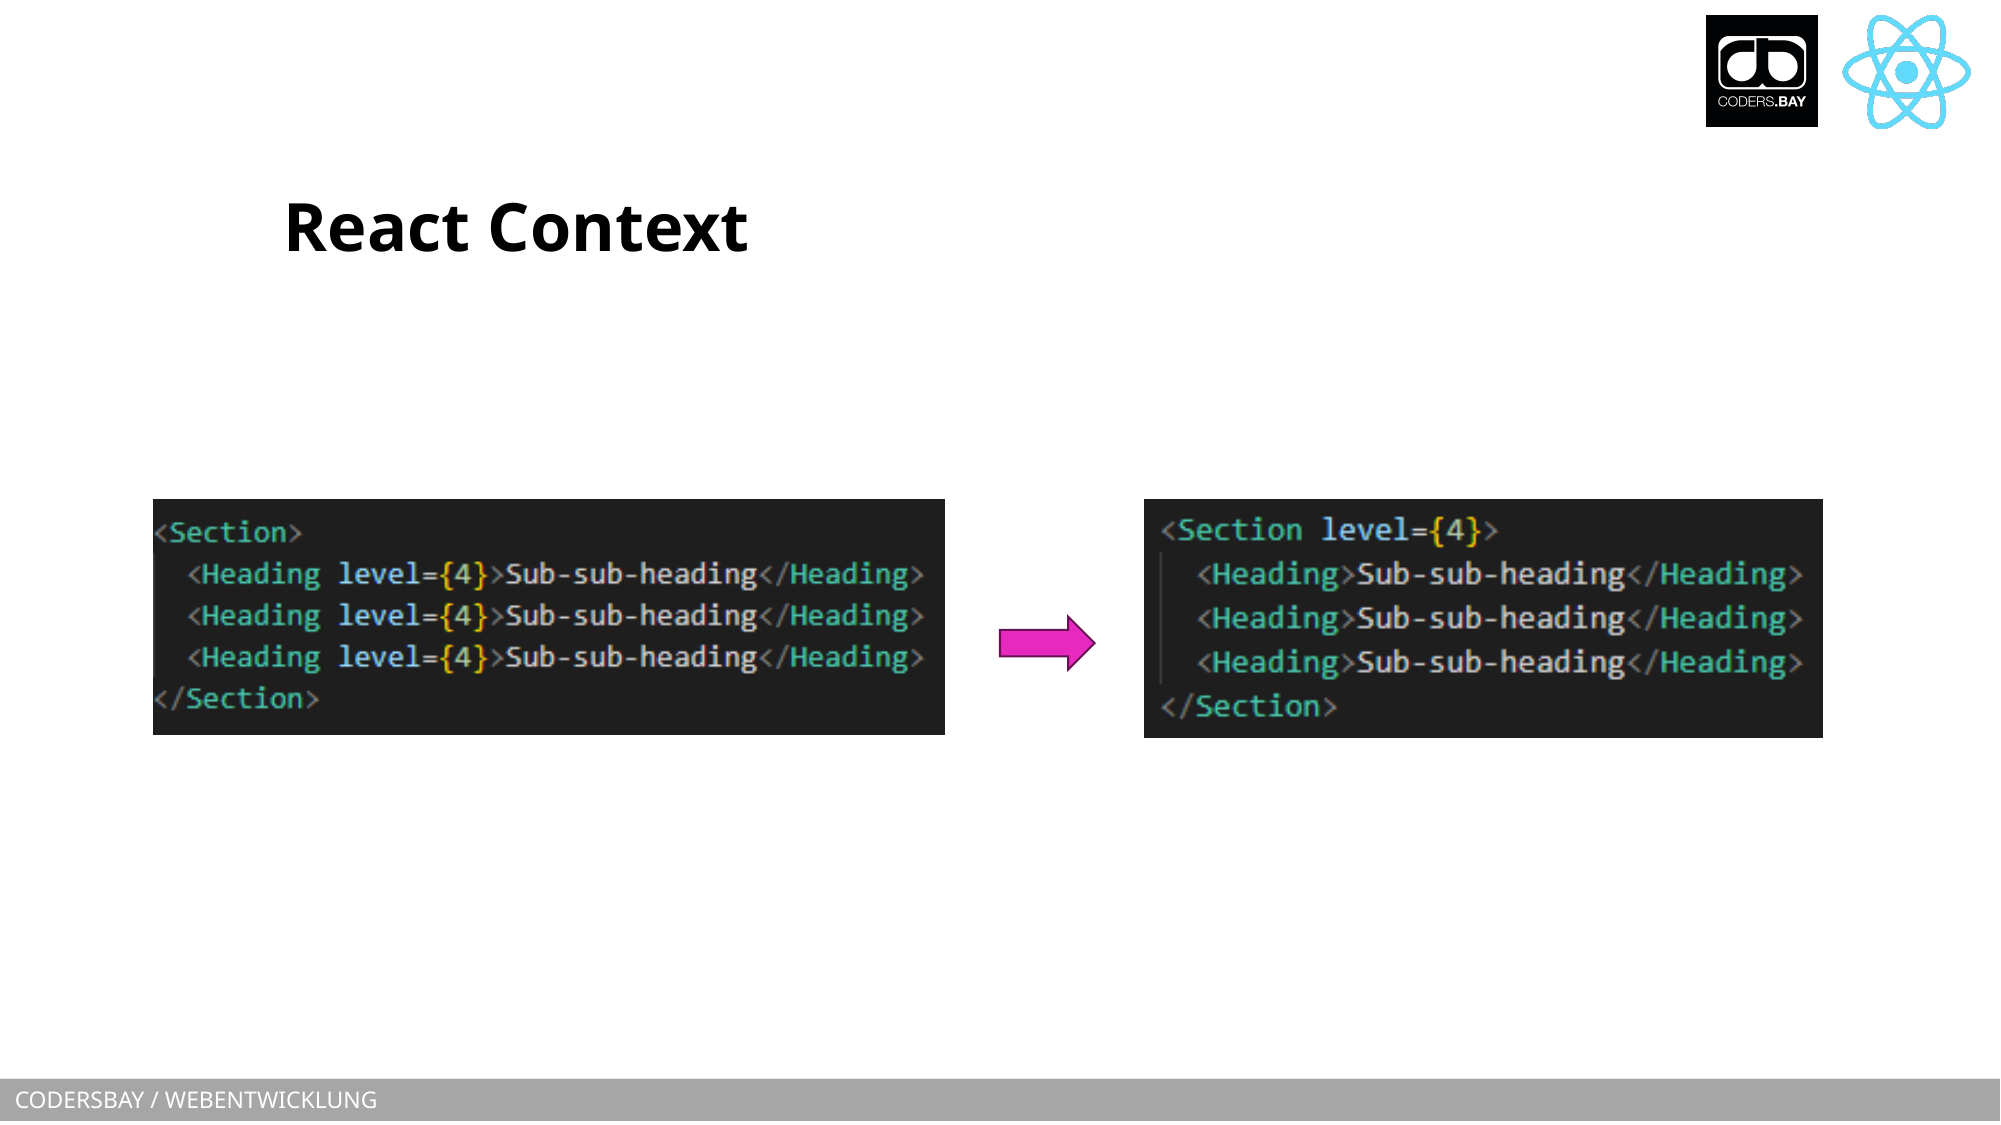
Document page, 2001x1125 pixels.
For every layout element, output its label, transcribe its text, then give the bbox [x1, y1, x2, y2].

title React Context [268, 112, 1732, 338]
text_box [998, 614, 1097, 673]
picture [1144, 499, 1823, 739]
picture [153, 498, 945, 735]
picture [1841, 15, 1972, 129]
picture [1706, 15, 1818, 127]
